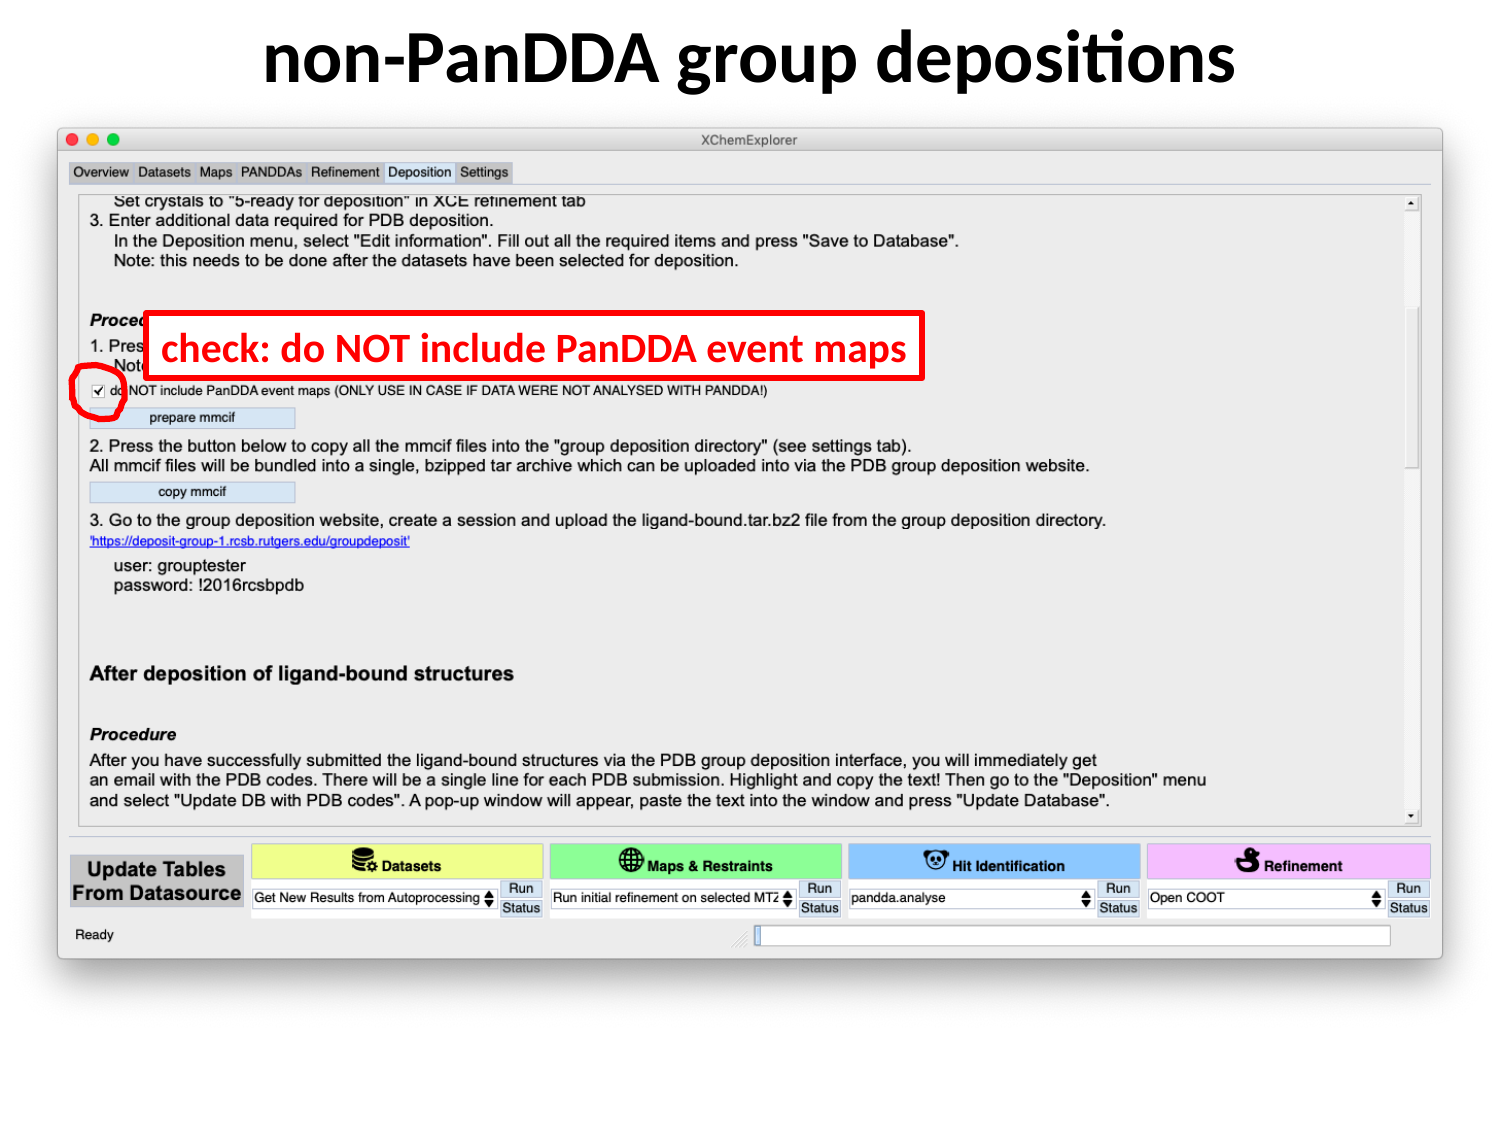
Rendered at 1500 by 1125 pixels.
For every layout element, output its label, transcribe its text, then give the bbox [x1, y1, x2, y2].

text_box non-PanDDA group depositions [247, 0, 1253, 89]
picture [0, 89, 1500, 1035]
